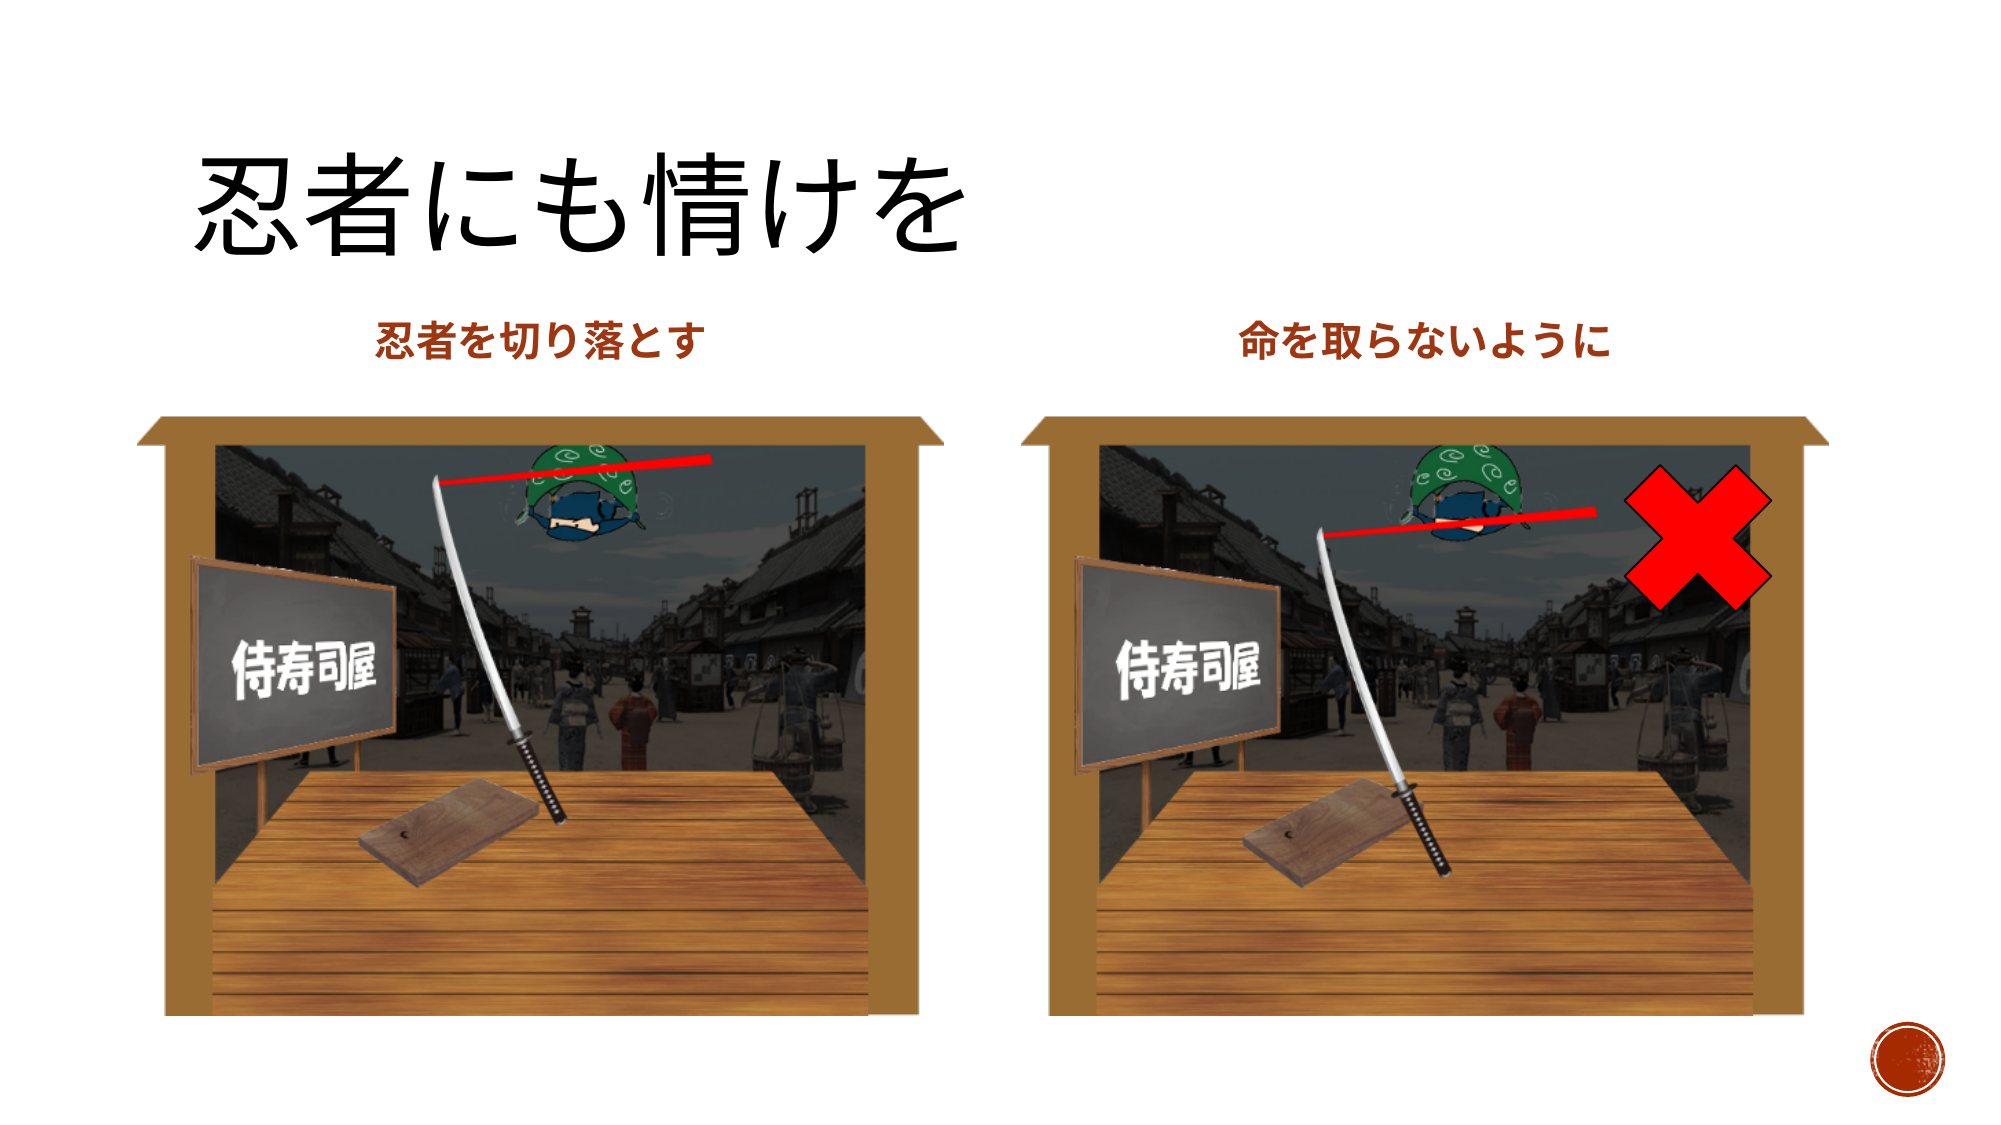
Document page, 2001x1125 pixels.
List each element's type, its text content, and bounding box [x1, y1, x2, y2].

title 忍者にも情けを [175, 79, 1826, 344]
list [1025, 413, 1828, 1014]
list 命を取らないように [1000, 275, 1851, 411]
list 忍者を切り落とす [117, 275, 964, 411]
picture [137, 410, 944, 1016]
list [141, 414, 943, 1013]
